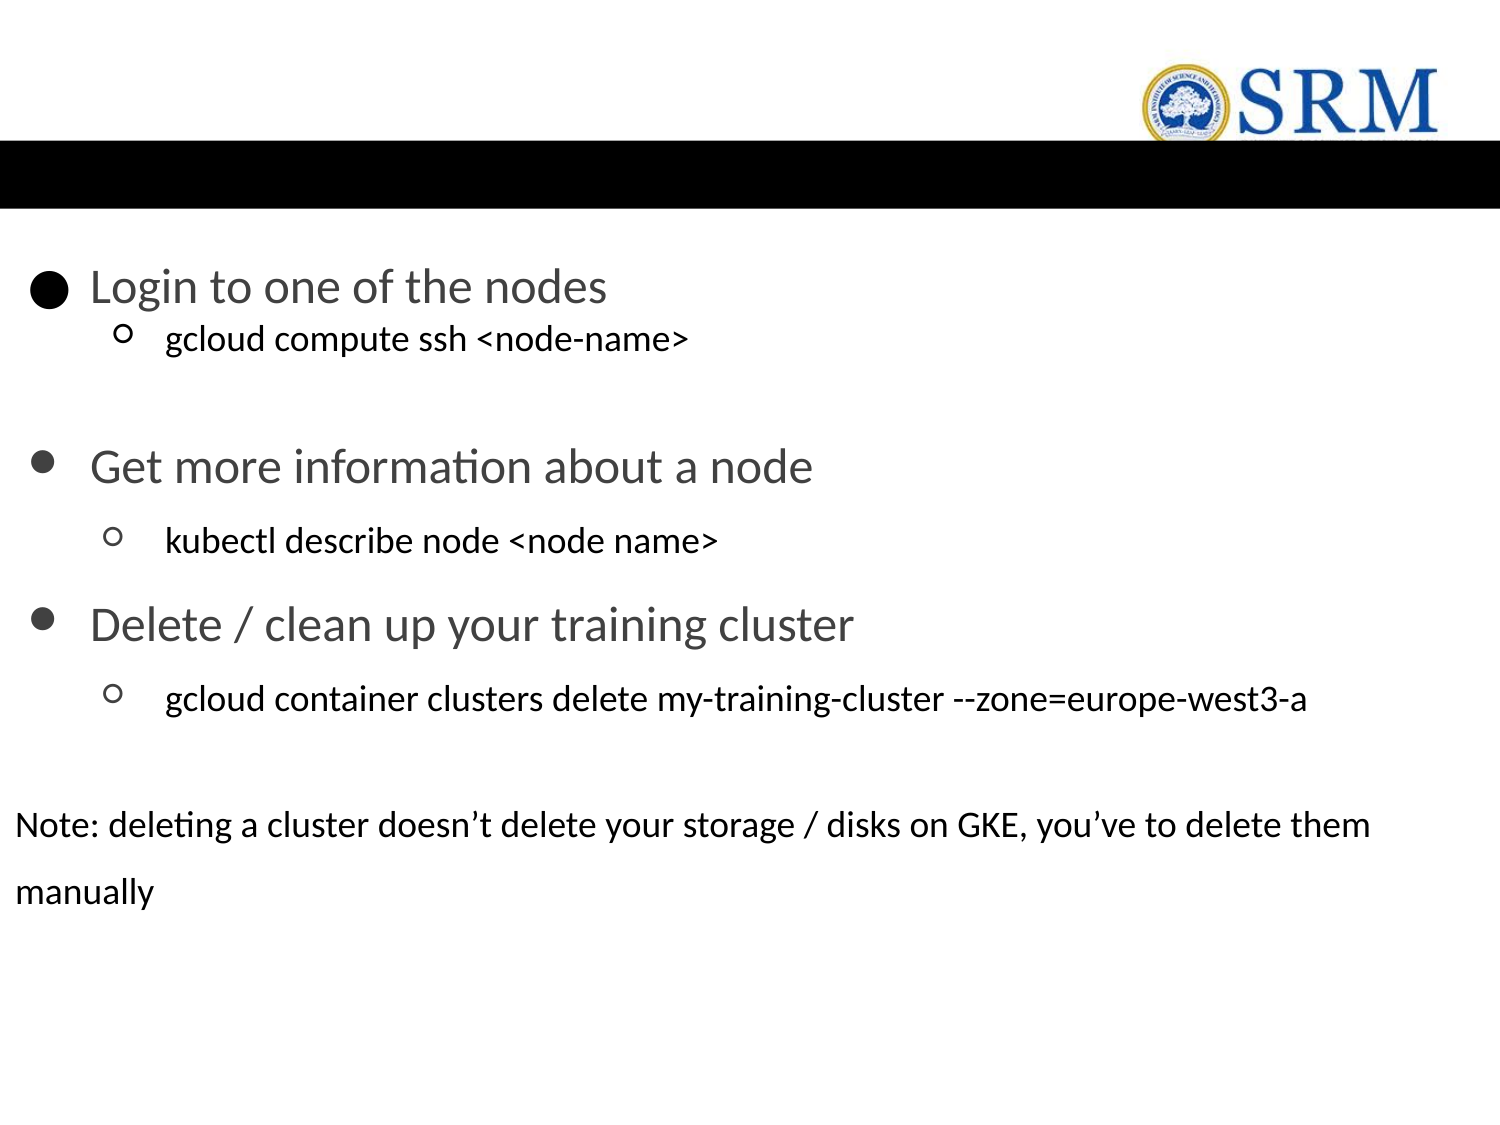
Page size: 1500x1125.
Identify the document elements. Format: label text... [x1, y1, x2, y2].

picture [1139, 30, 1448, 140]
text_box Login to one of the nodes gcloud compute ssh <node-name> Get more information about a node kubectl describe node <node name> Delete / clean up your training cluster gcloud container clusters delete my-training-cluster --zone=europe-west3-a Note: deleting a cluster doesn’t delete your storage / disks on GKE, you’ve to delete them manually [0, 208, 1500, 985]
text_box [0, 140, 1500, 208]
